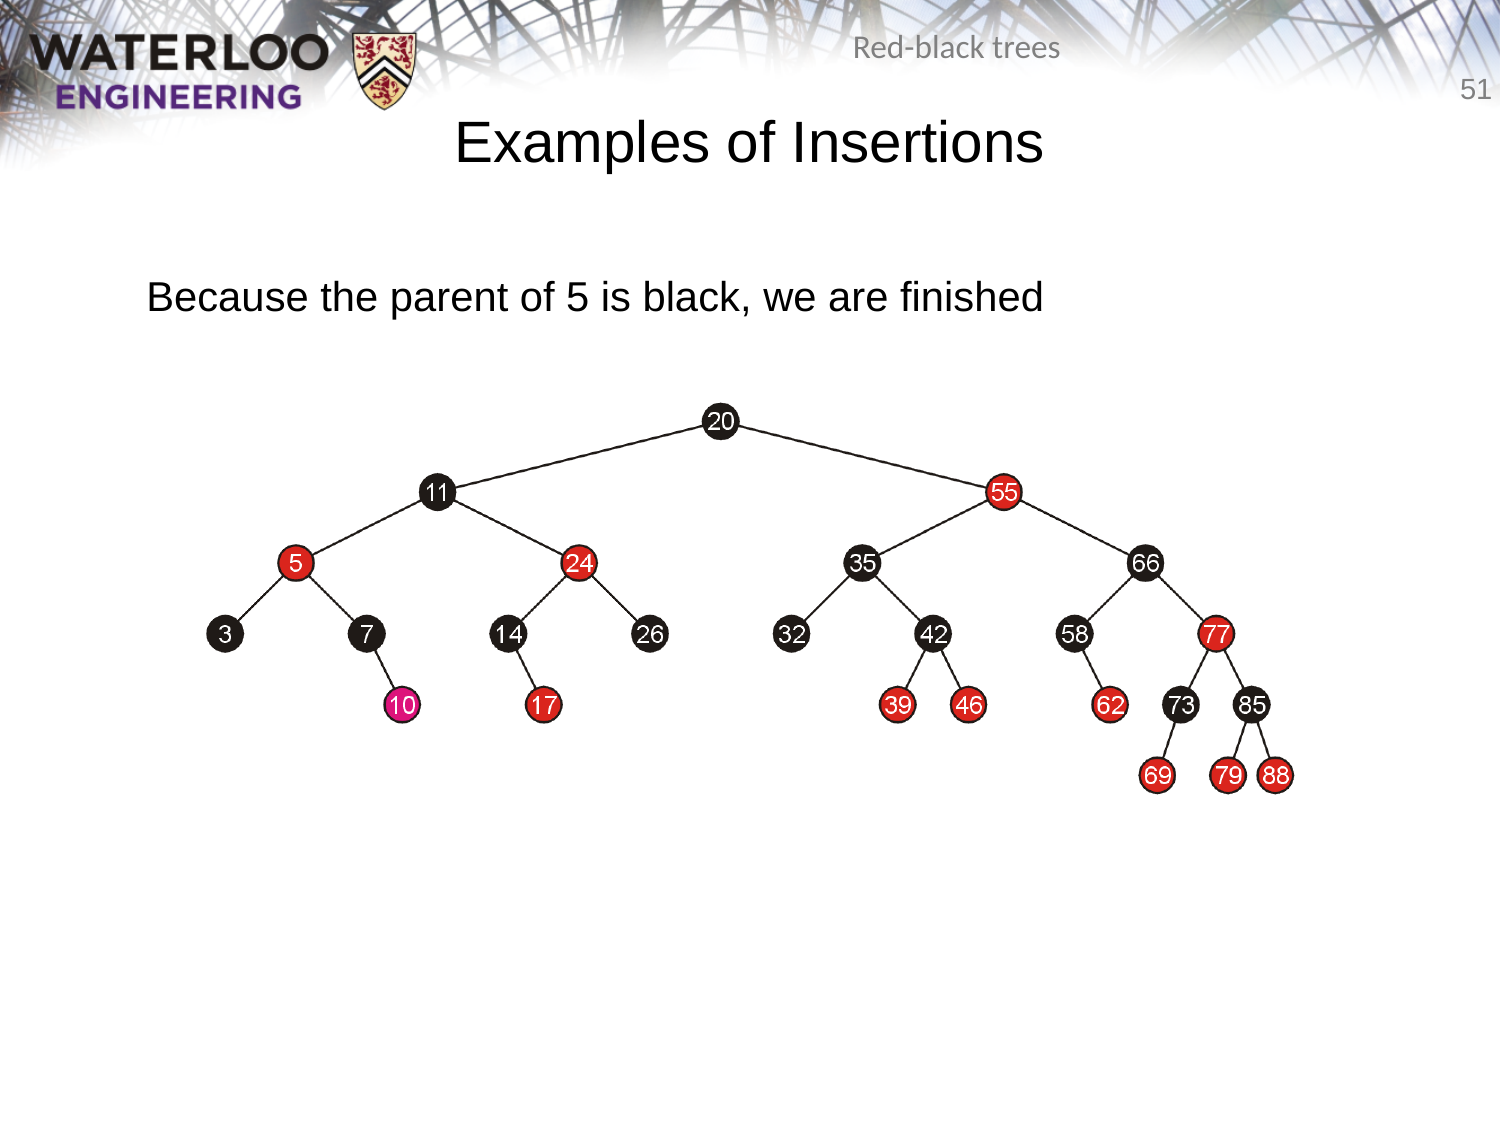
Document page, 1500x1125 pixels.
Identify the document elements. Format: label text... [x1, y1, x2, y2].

title Examples of Insertions [74, 44, 1426, 233]
picture [0, 0, 1500, 1125]
list Because the parent of 5 is black, we are finished [74, 262, 1426, 1006]
